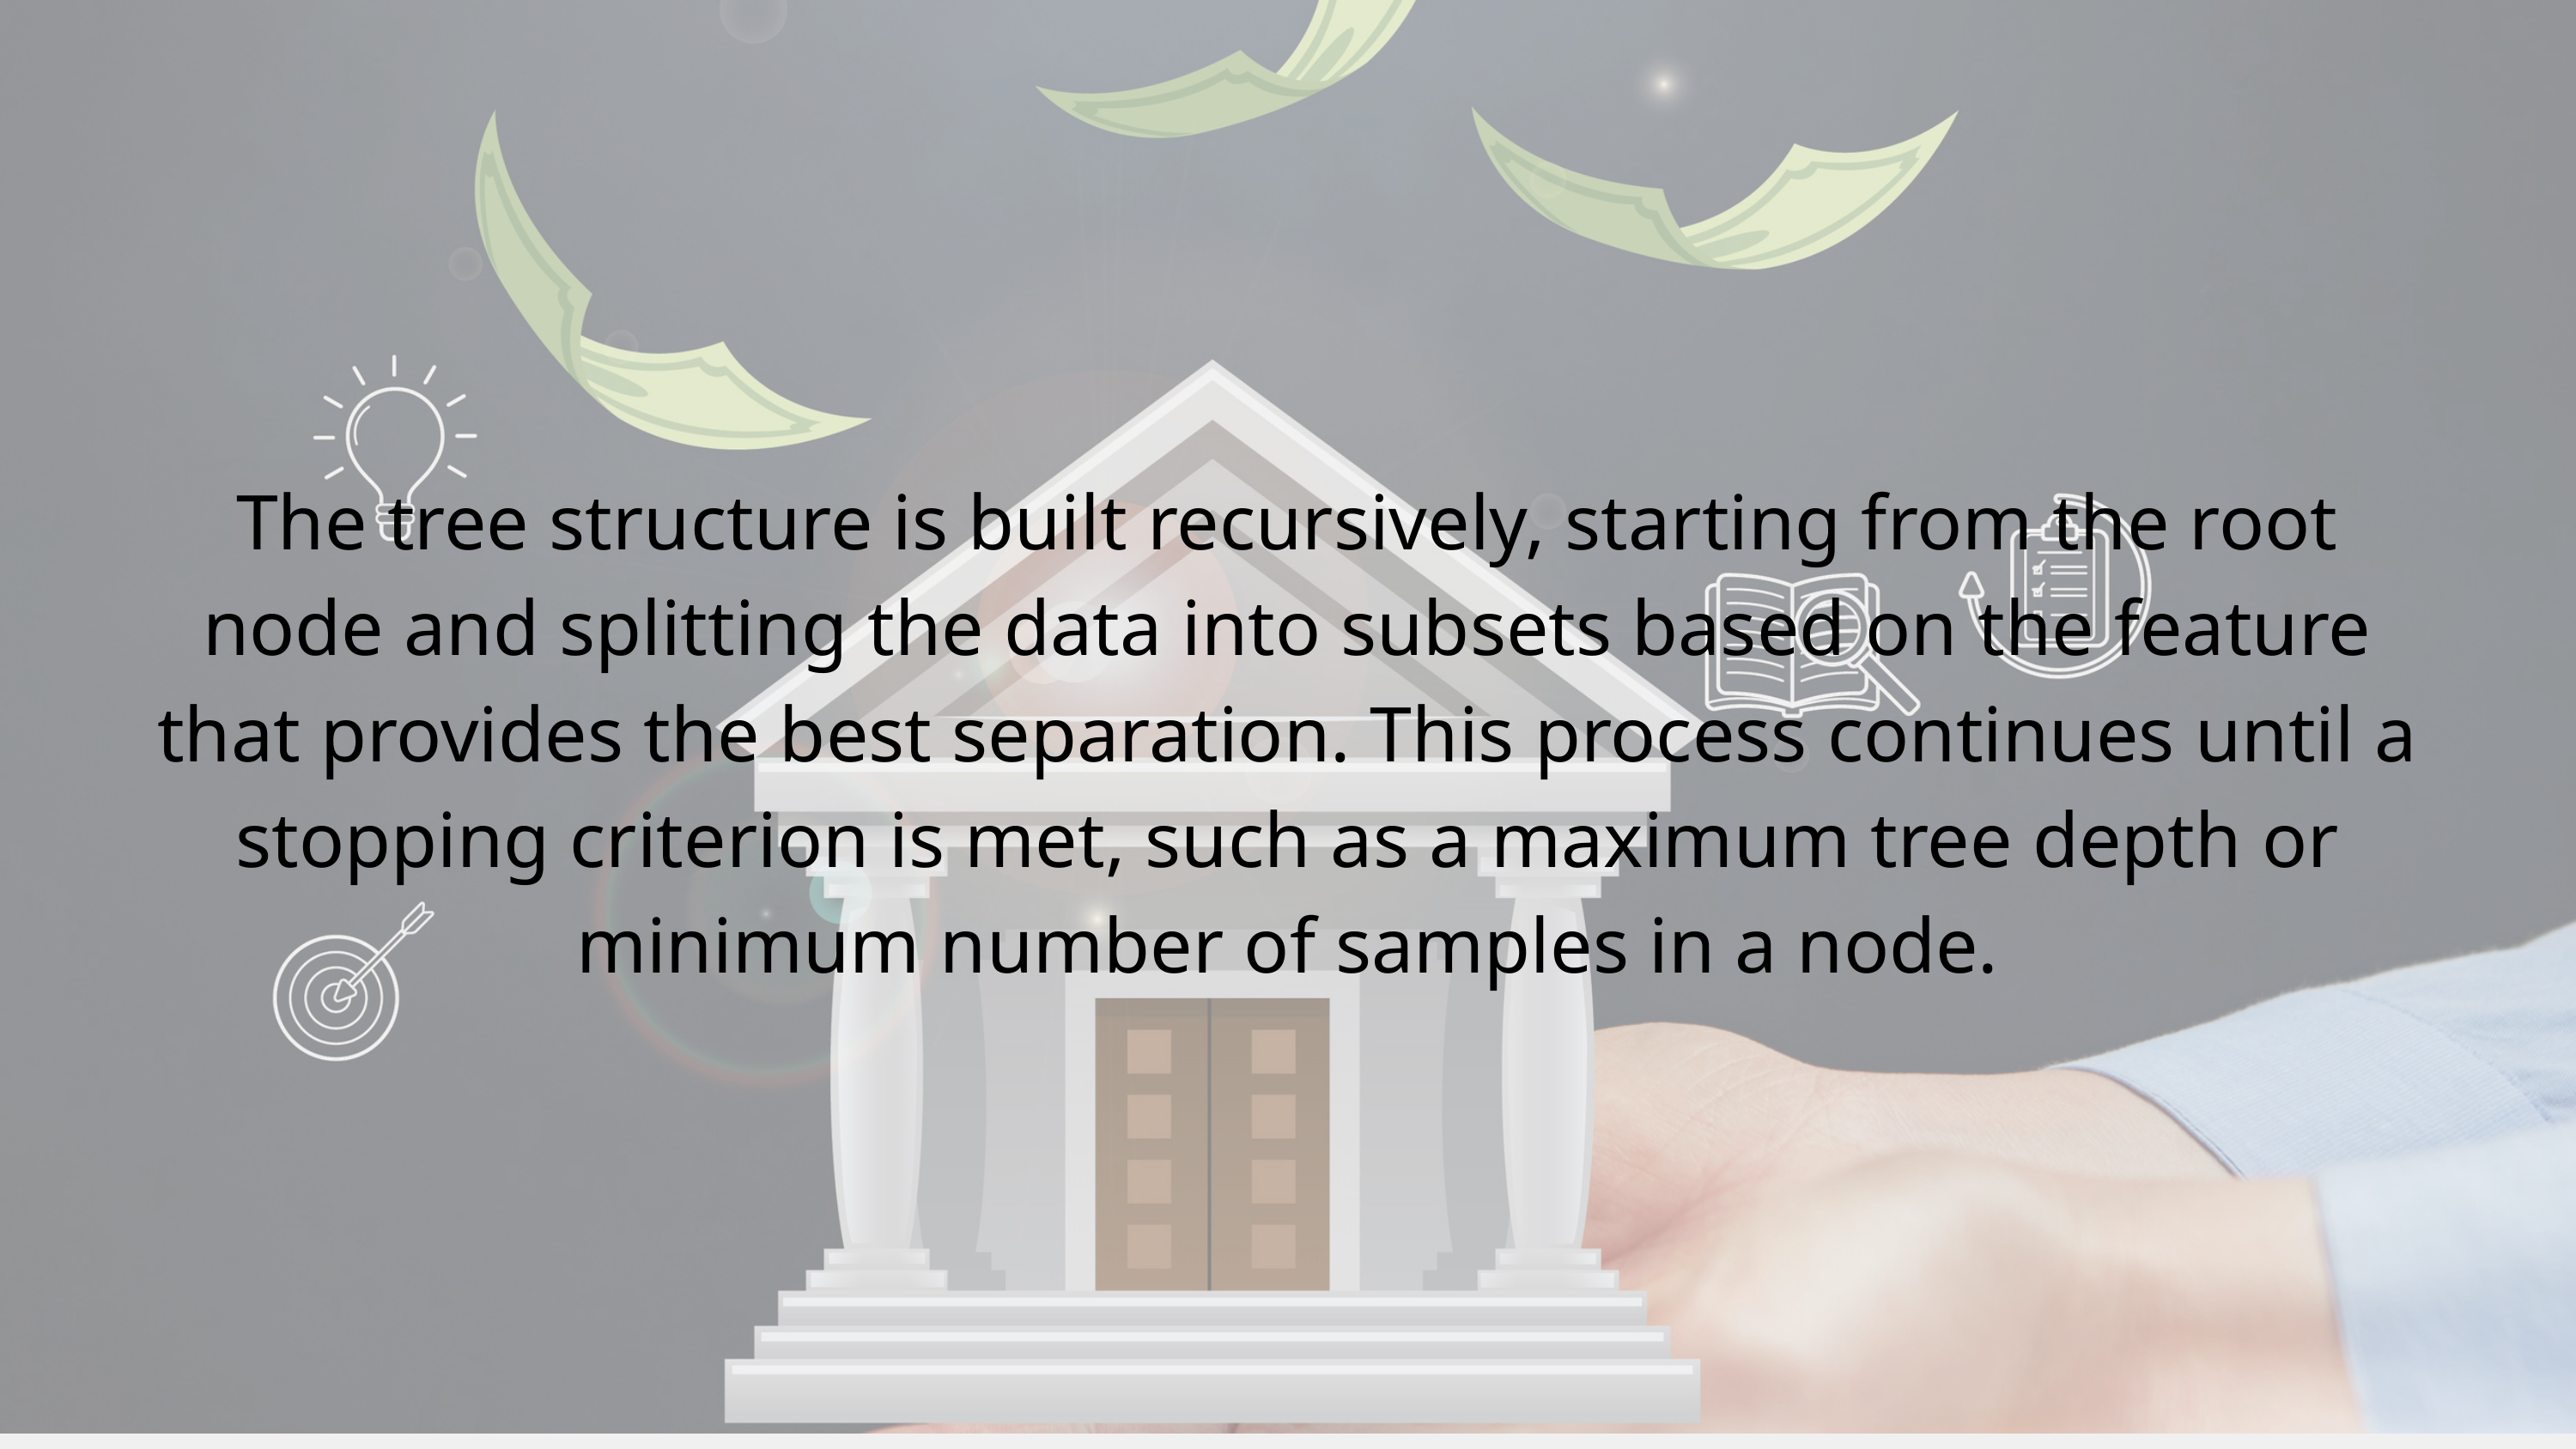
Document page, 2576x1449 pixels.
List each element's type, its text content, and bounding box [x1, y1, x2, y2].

text_box The tree structure is built recursively, starting from the root node and splitting the data into subsets based on the feature that provides the best separation. This process continues until a stopping criterion is met, such as a maximum tree depth or minimum number of samples in a node. [144, 459, 2432, 1094]
text_box [0, 0, 2576, 1434]
